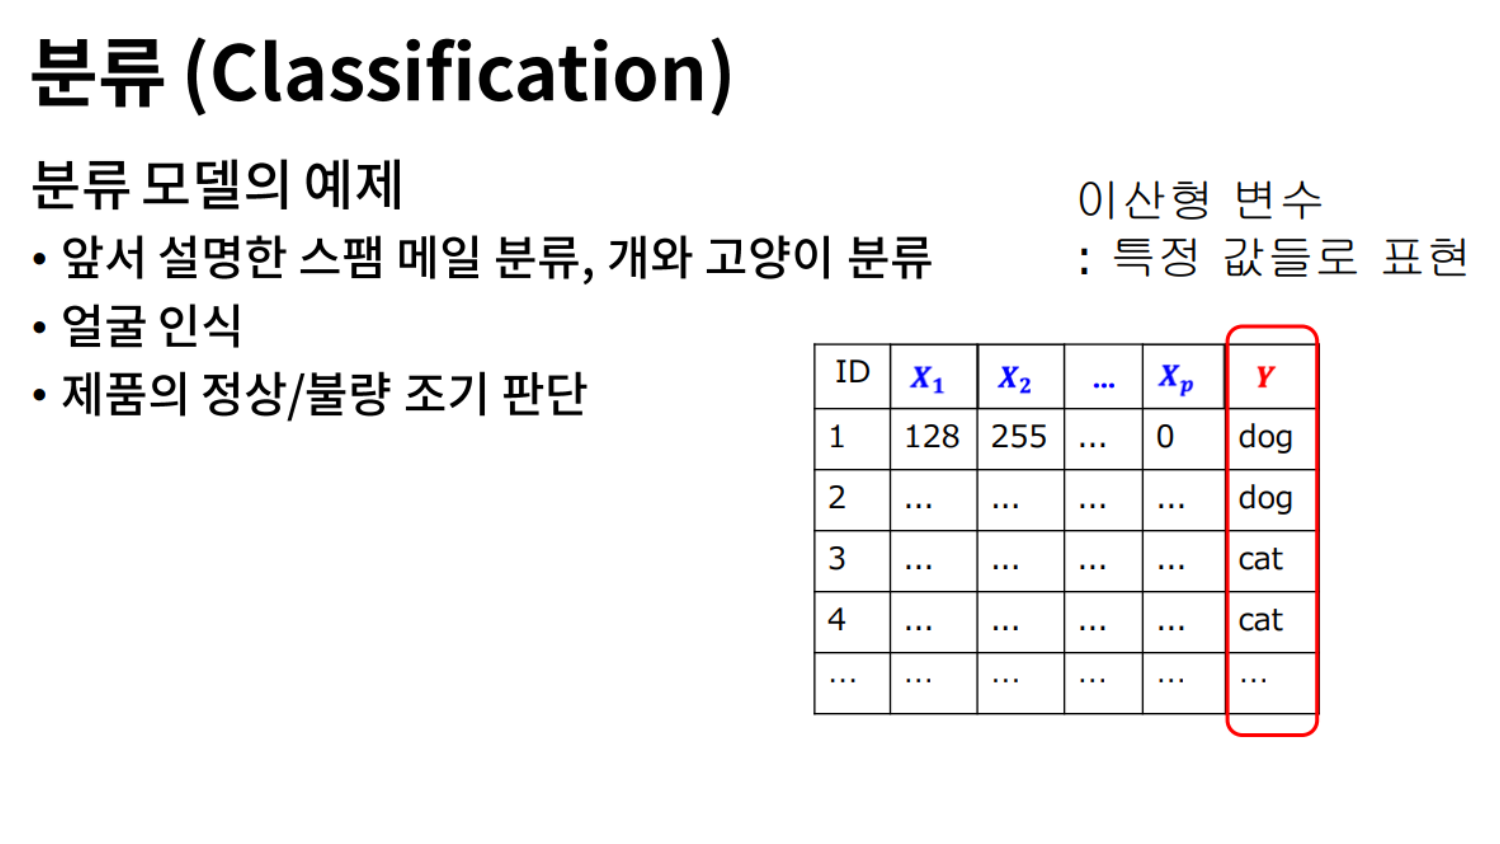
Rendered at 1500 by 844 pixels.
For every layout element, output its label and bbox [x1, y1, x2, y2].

picture [24, 24, 1476, 741]
